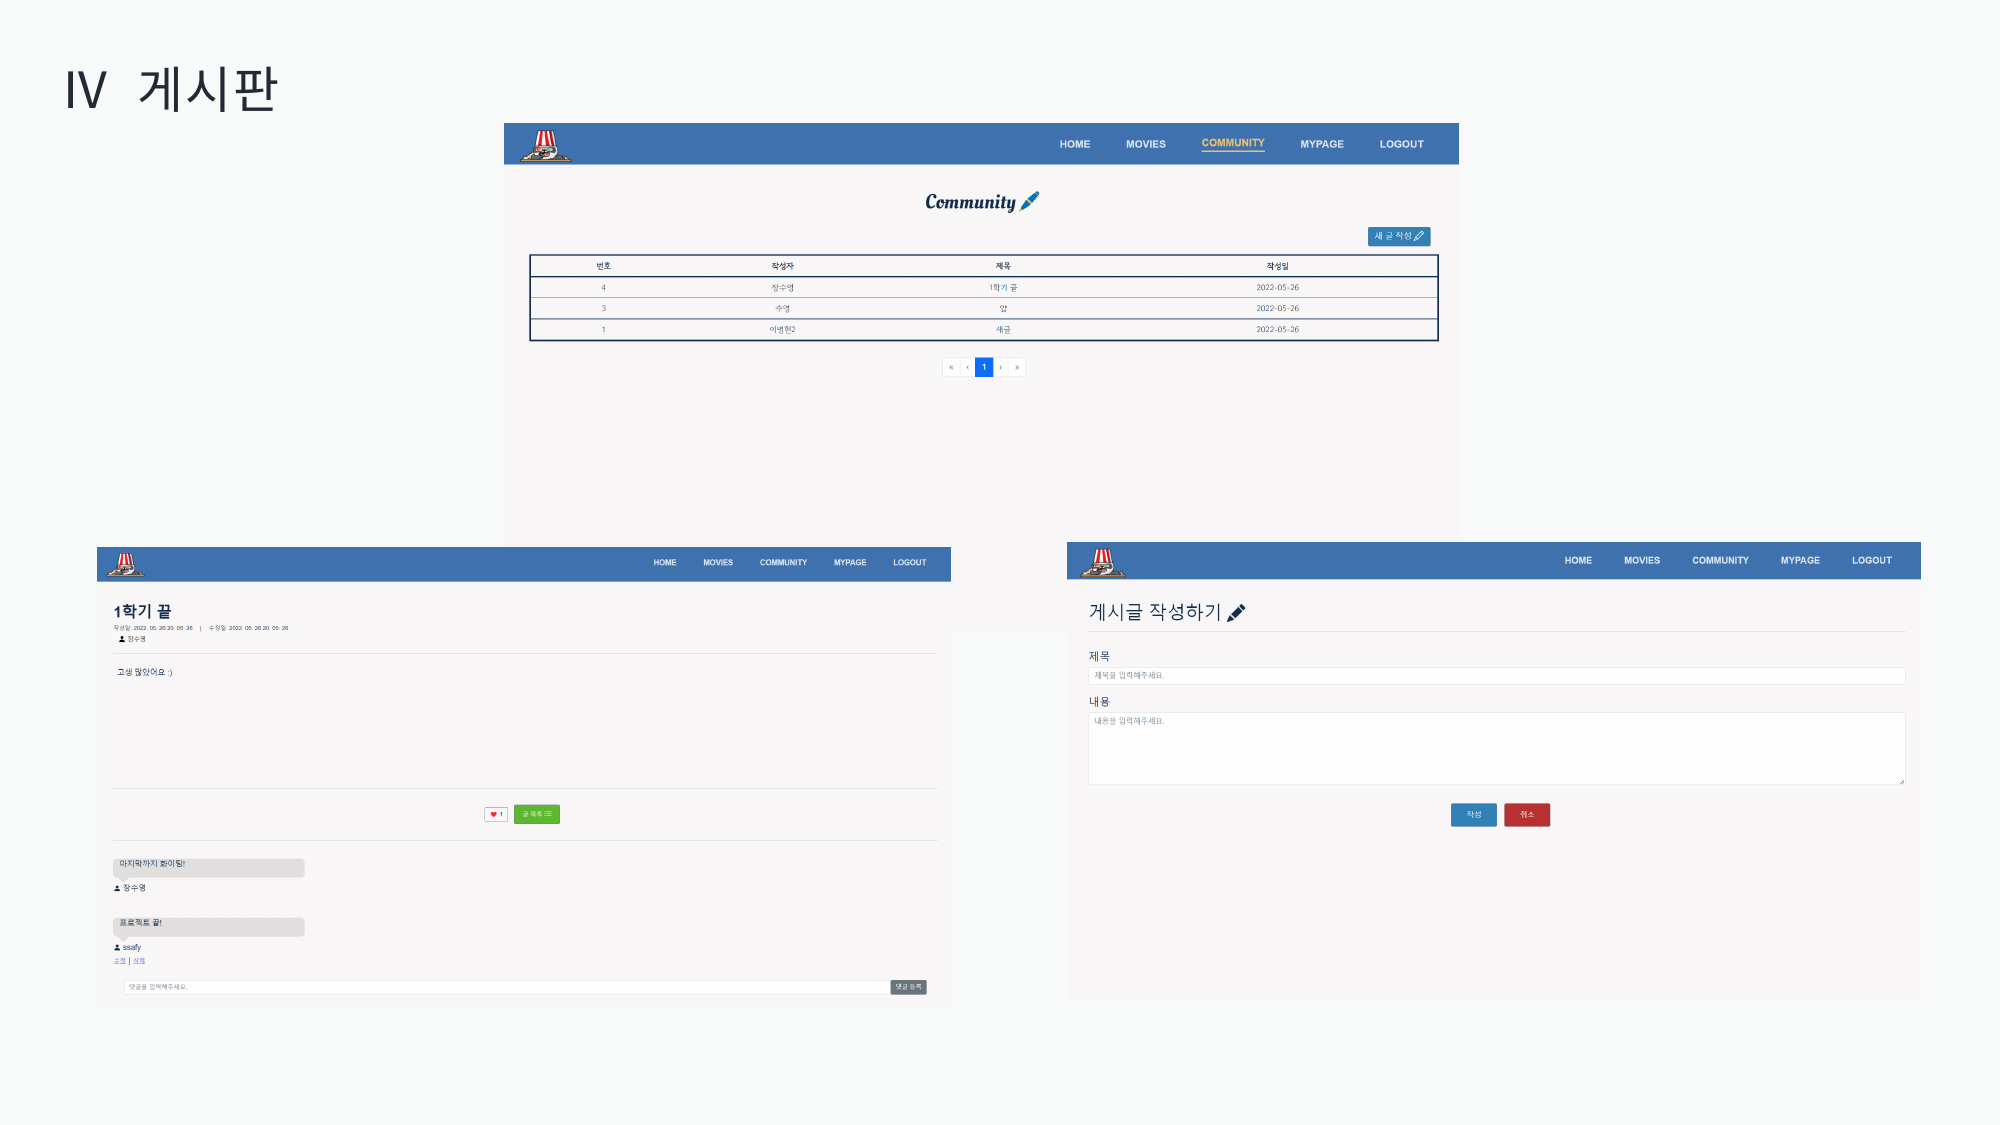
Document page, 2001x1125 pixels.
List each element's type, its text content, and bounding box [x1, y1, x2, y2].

text_box Ⅳ 게시판 [45, 50, 619, 126]
picture [97, 123, 1921, 1006]
